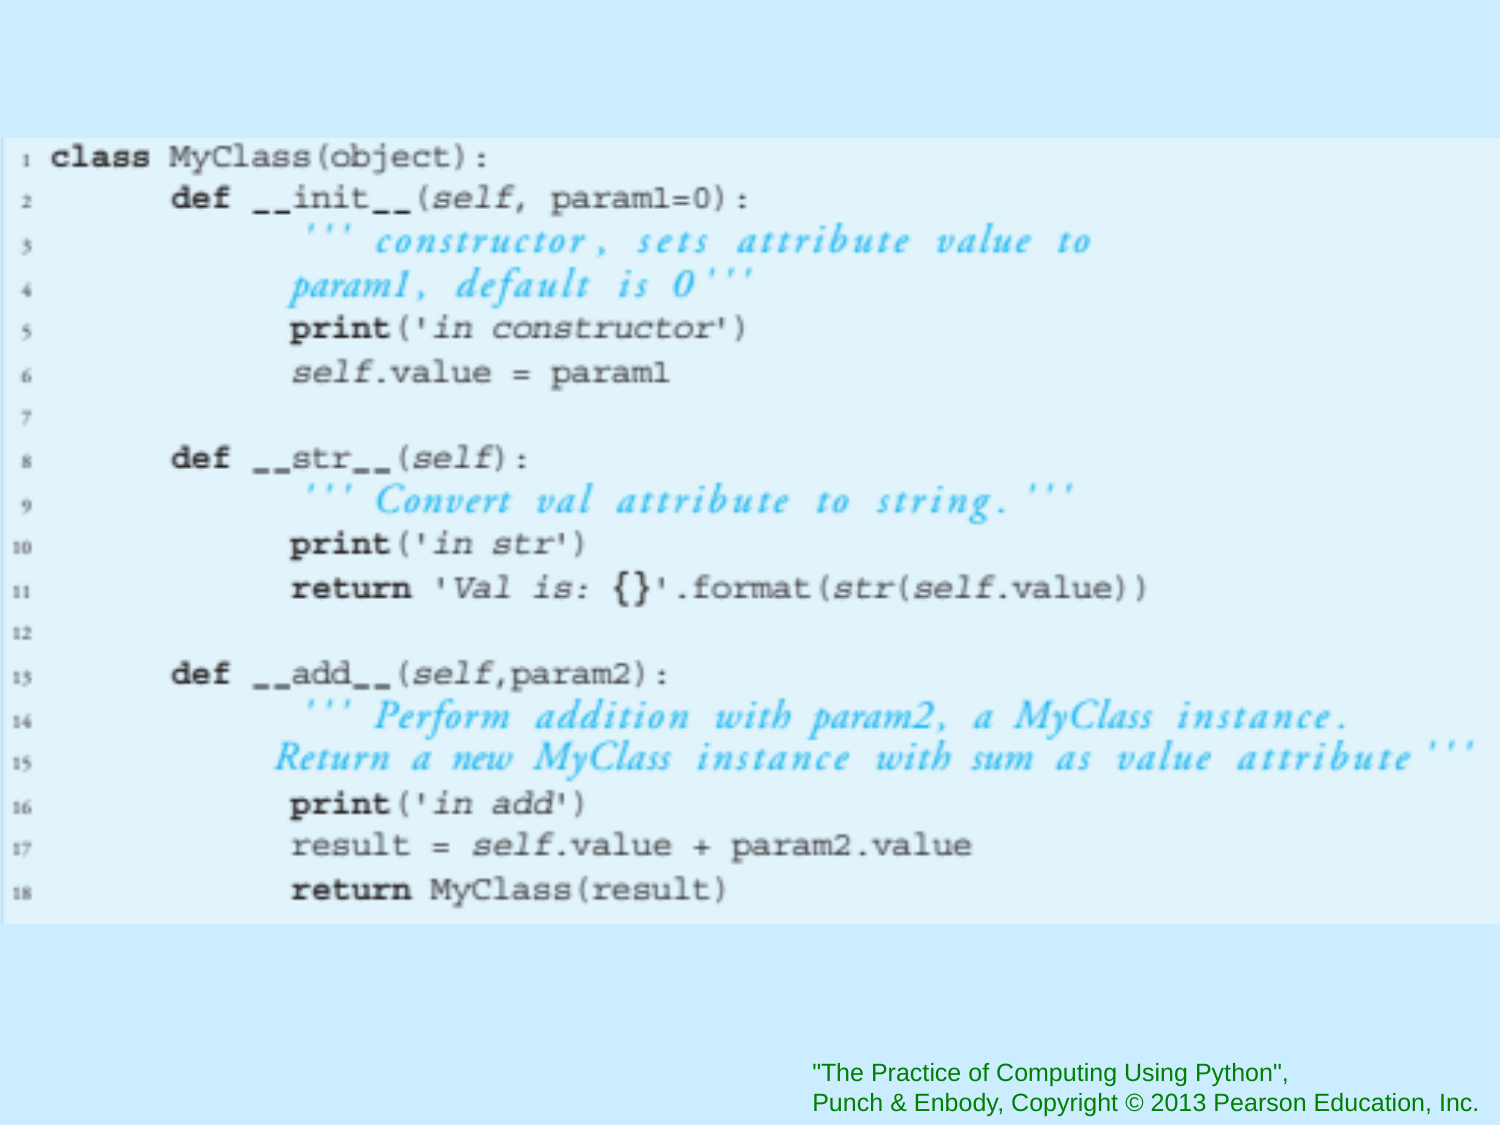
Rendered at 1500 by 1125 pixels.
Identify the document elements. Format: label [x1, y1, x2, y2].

list [0, 12, 1500, 1051]
